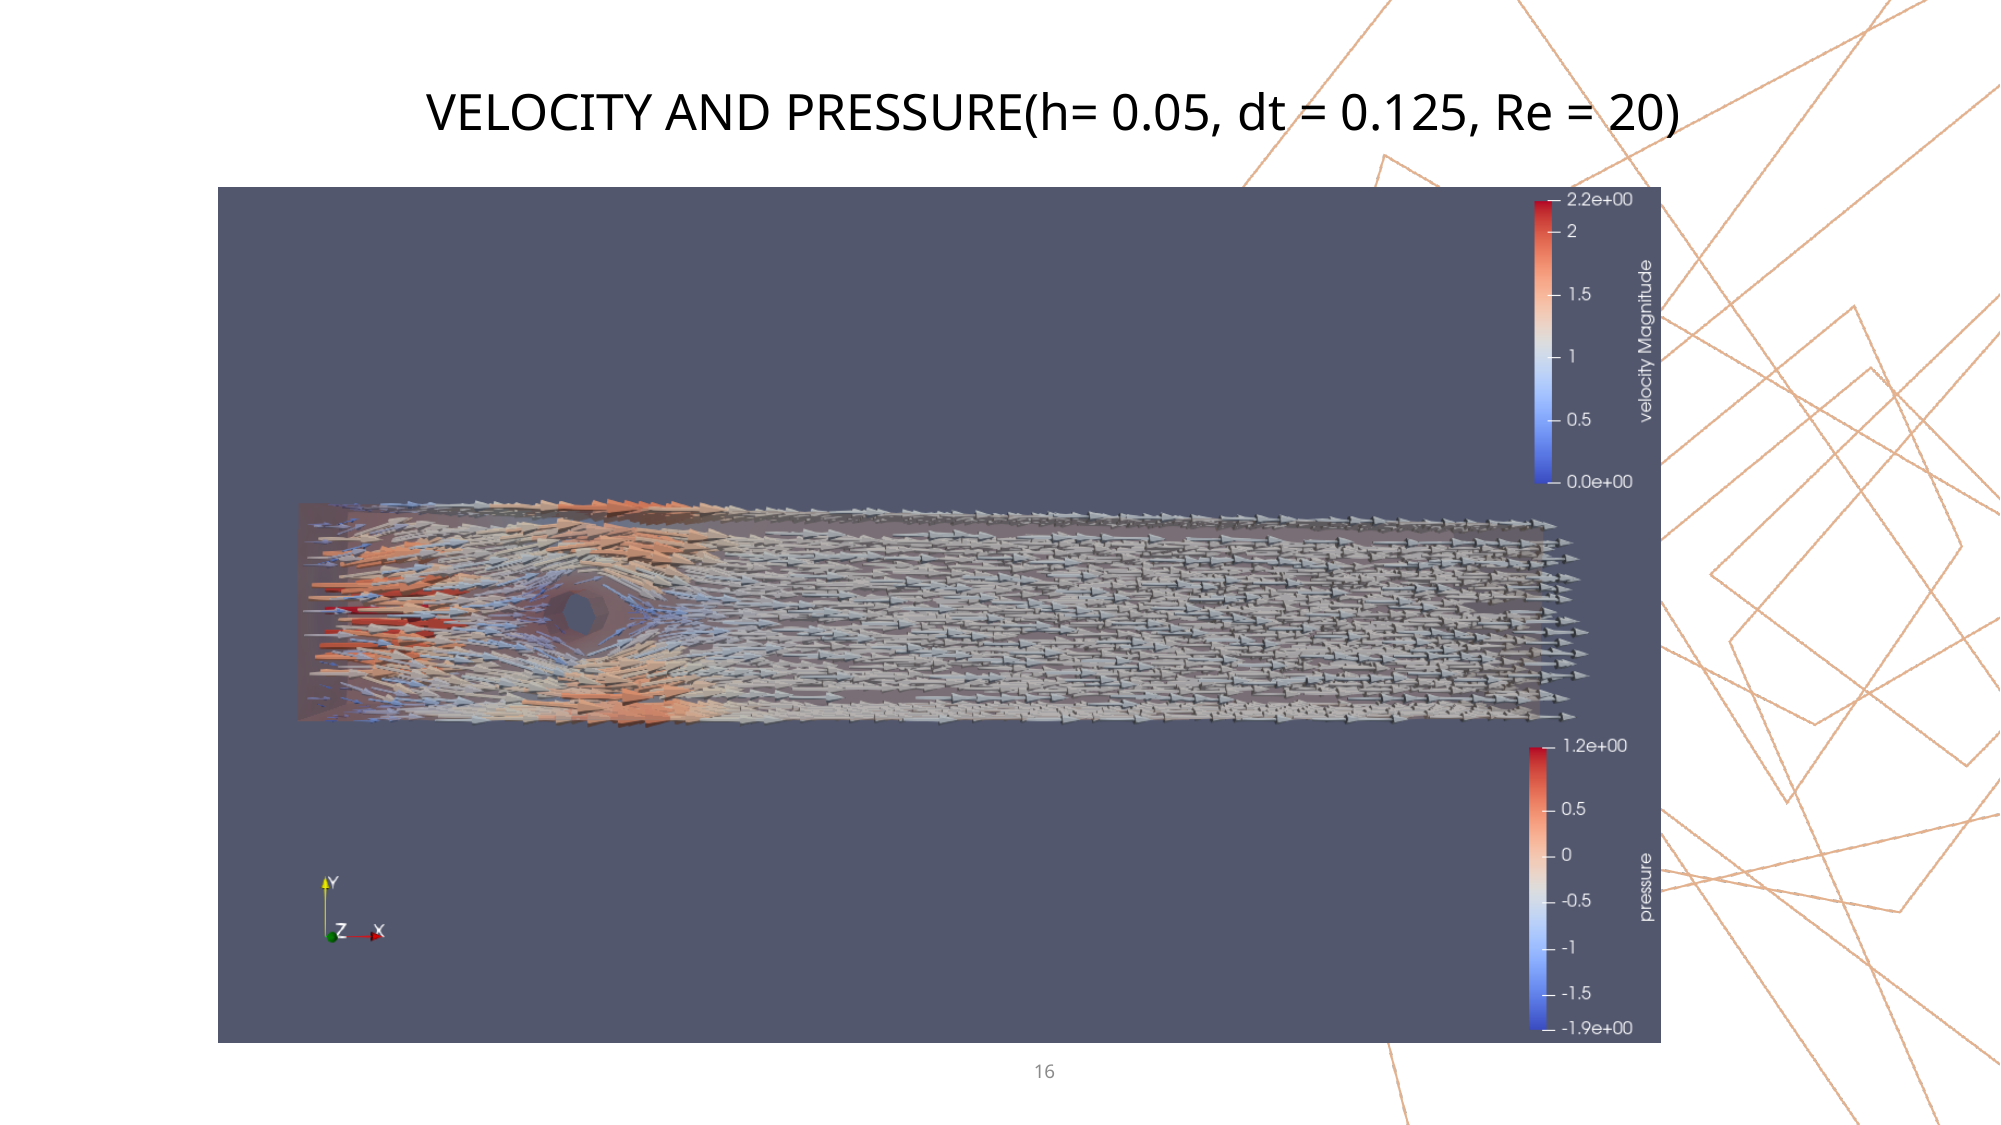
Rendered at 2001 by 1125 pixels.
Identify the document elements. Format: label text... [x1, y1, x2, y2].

text_box VELOCITY AND PRESSURE(h= 0.05, dt = 0.125, Re = 20) [411, 73, 1735, 149]
slide_number 16 [908, 1043, 1071, 1103]
picture [218, 0, 2000, 1125]
